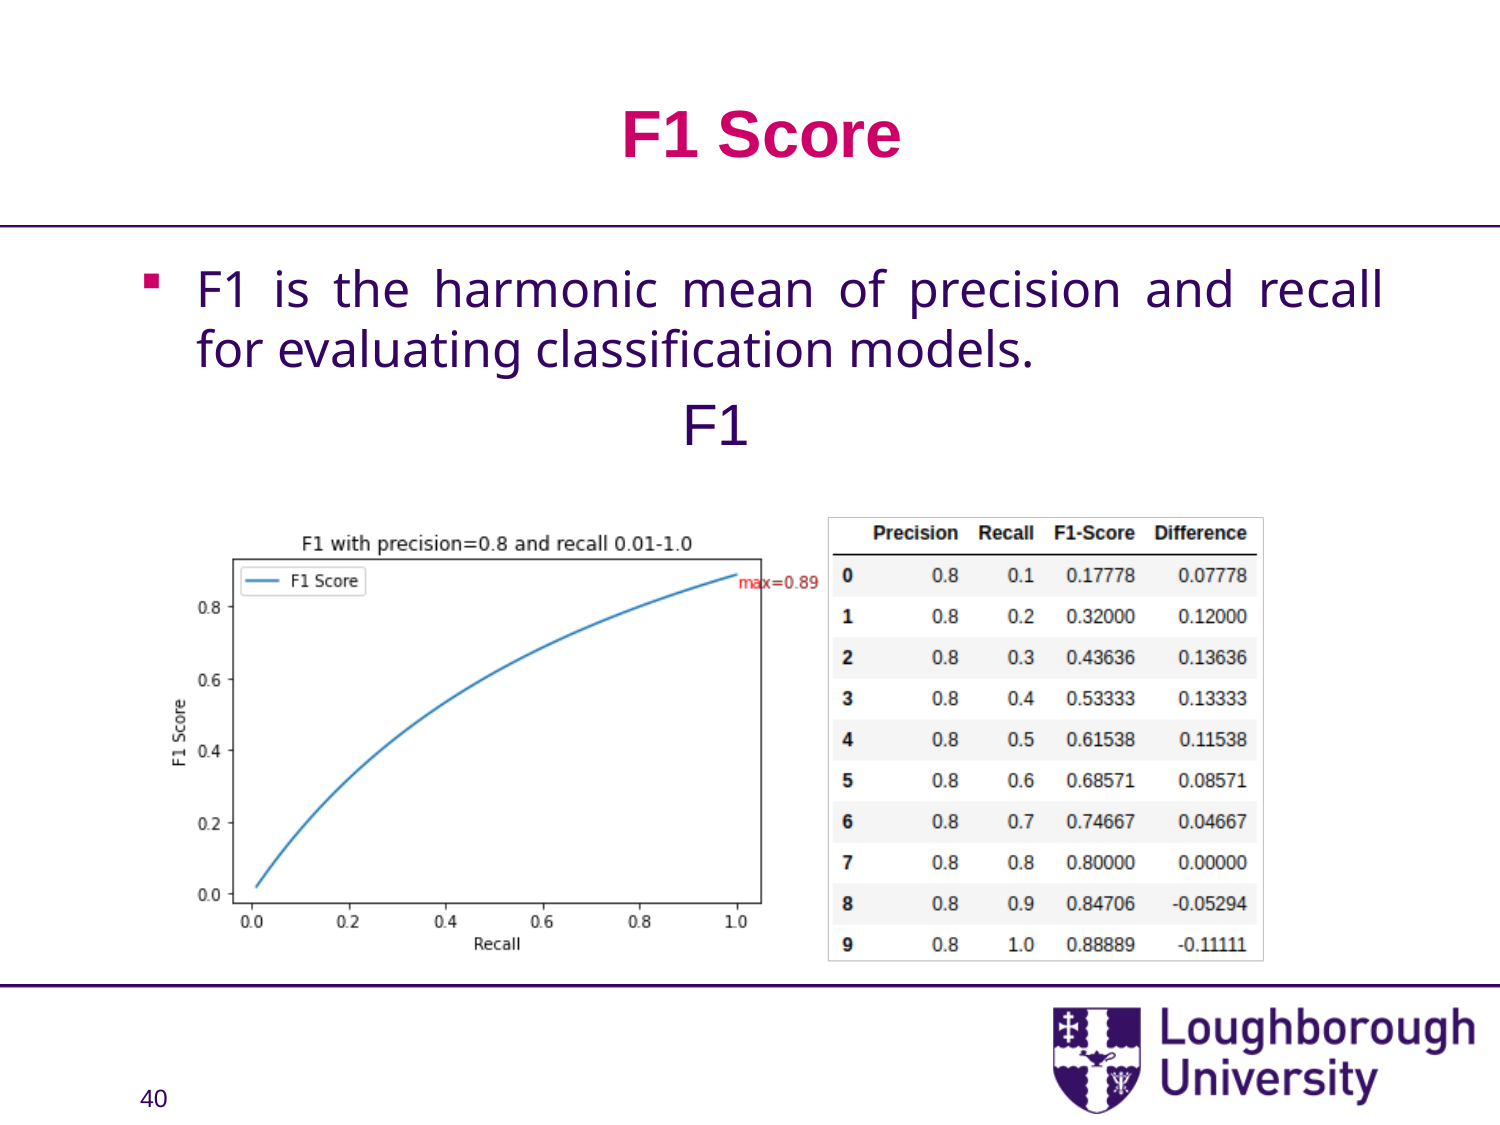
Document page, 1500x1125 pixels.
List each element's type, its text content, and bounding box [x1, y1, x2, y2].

slide_number 40 [124, 1074, 226, 1107]
picture [0, 225, 1500, 249]
title F1 Score [125, 50, 1400, 213]
picture [167, 502, 1273, 978]
list F1 is the harmonic mean of precision and recall for evaluating classification models. [125, 249, 1400, 450]
picture [0, 984, 1500, 1125]
